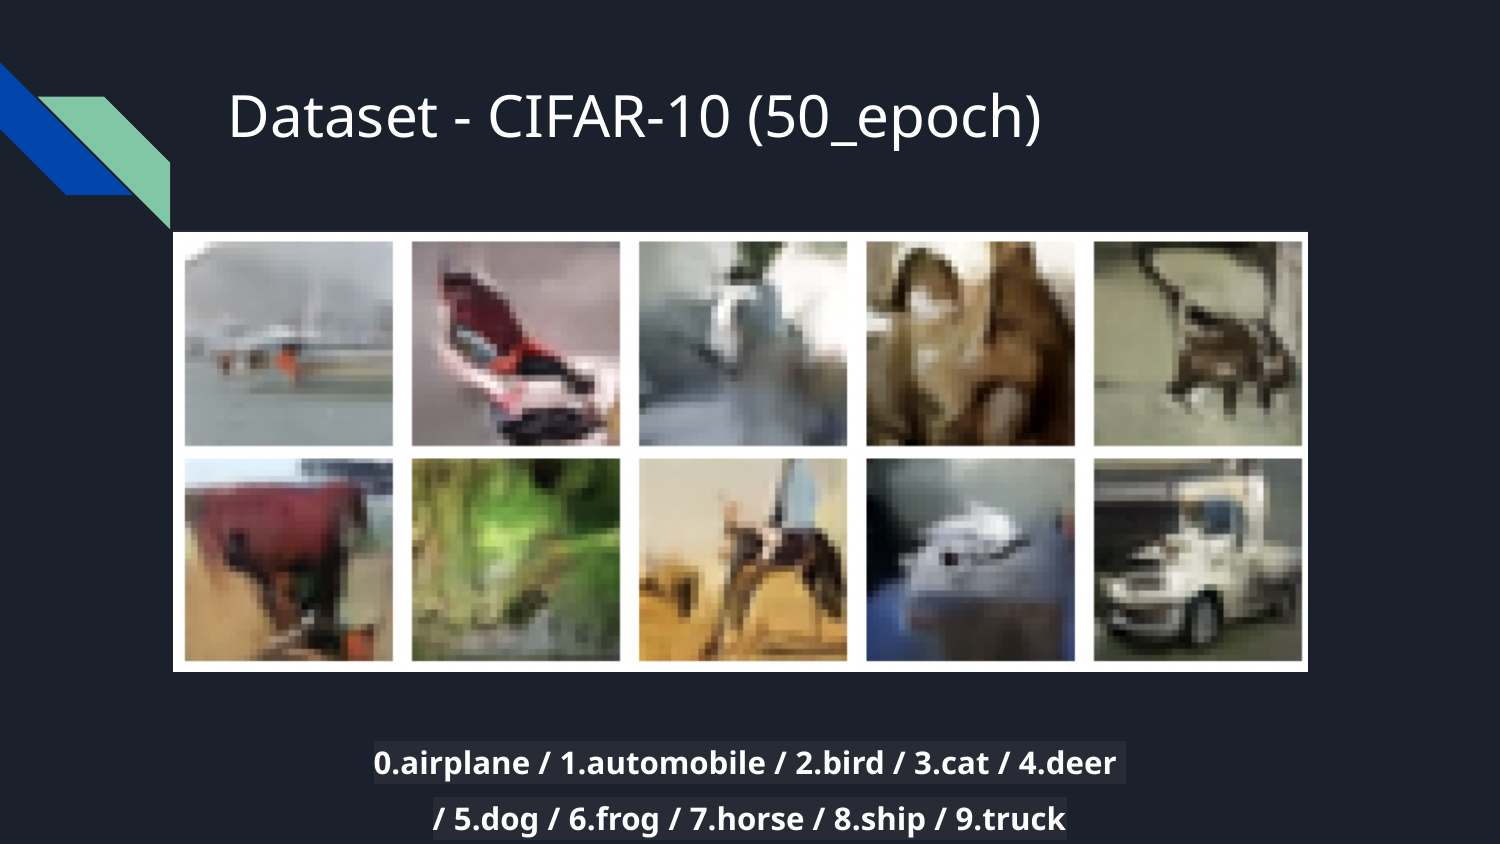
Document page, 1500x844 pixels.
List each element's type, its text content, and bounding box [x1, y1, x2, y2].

title Dataset - CIFAR-10 (50_epoch) [212, 64, 1368, 215]
picture [172, 229, 1308, 672]
text_box 0.airplane / 1.automobile / 2.bird / 3.cat / 4.deer / 5.dog / 6.frog / 7.horse / 8.ship / 9.truck [0, 709, 1500, 844]
